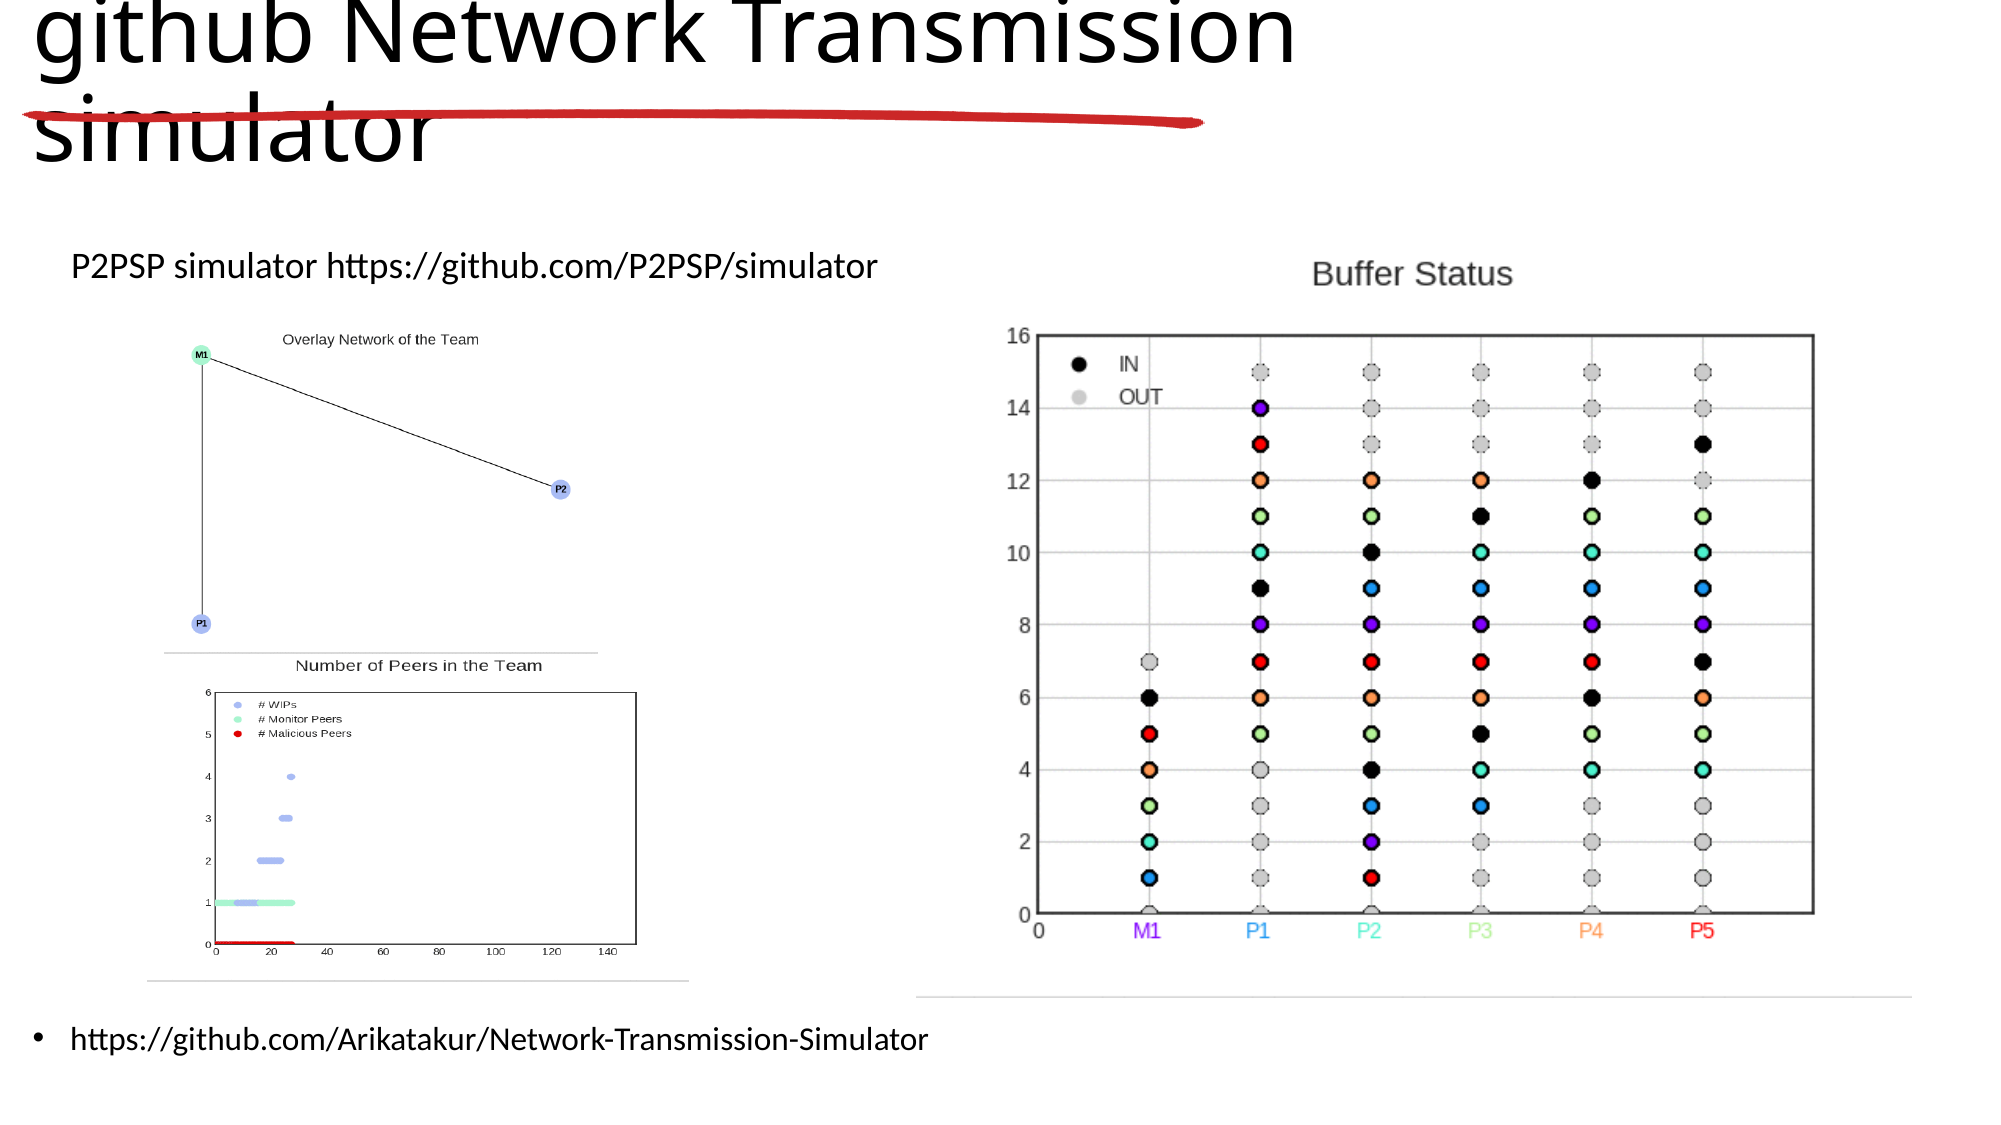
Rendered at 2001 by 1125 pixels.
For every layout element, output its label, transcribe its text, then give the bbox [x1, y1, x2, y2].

picture [916, 245, 1912, 998]
picture [17, 104, 1218, 134]
picture [147, 328, 689, 982]
list https://github.com/Arikatakur/Network-Transmission-Simulator [17, 1013, 1743, 1125]
title github Network Transmission simulator [17, 0, 1743, 192]
text_box P2PSP simulator https://github.com/P2PSP/simulator [56, 234, 894, 294]
